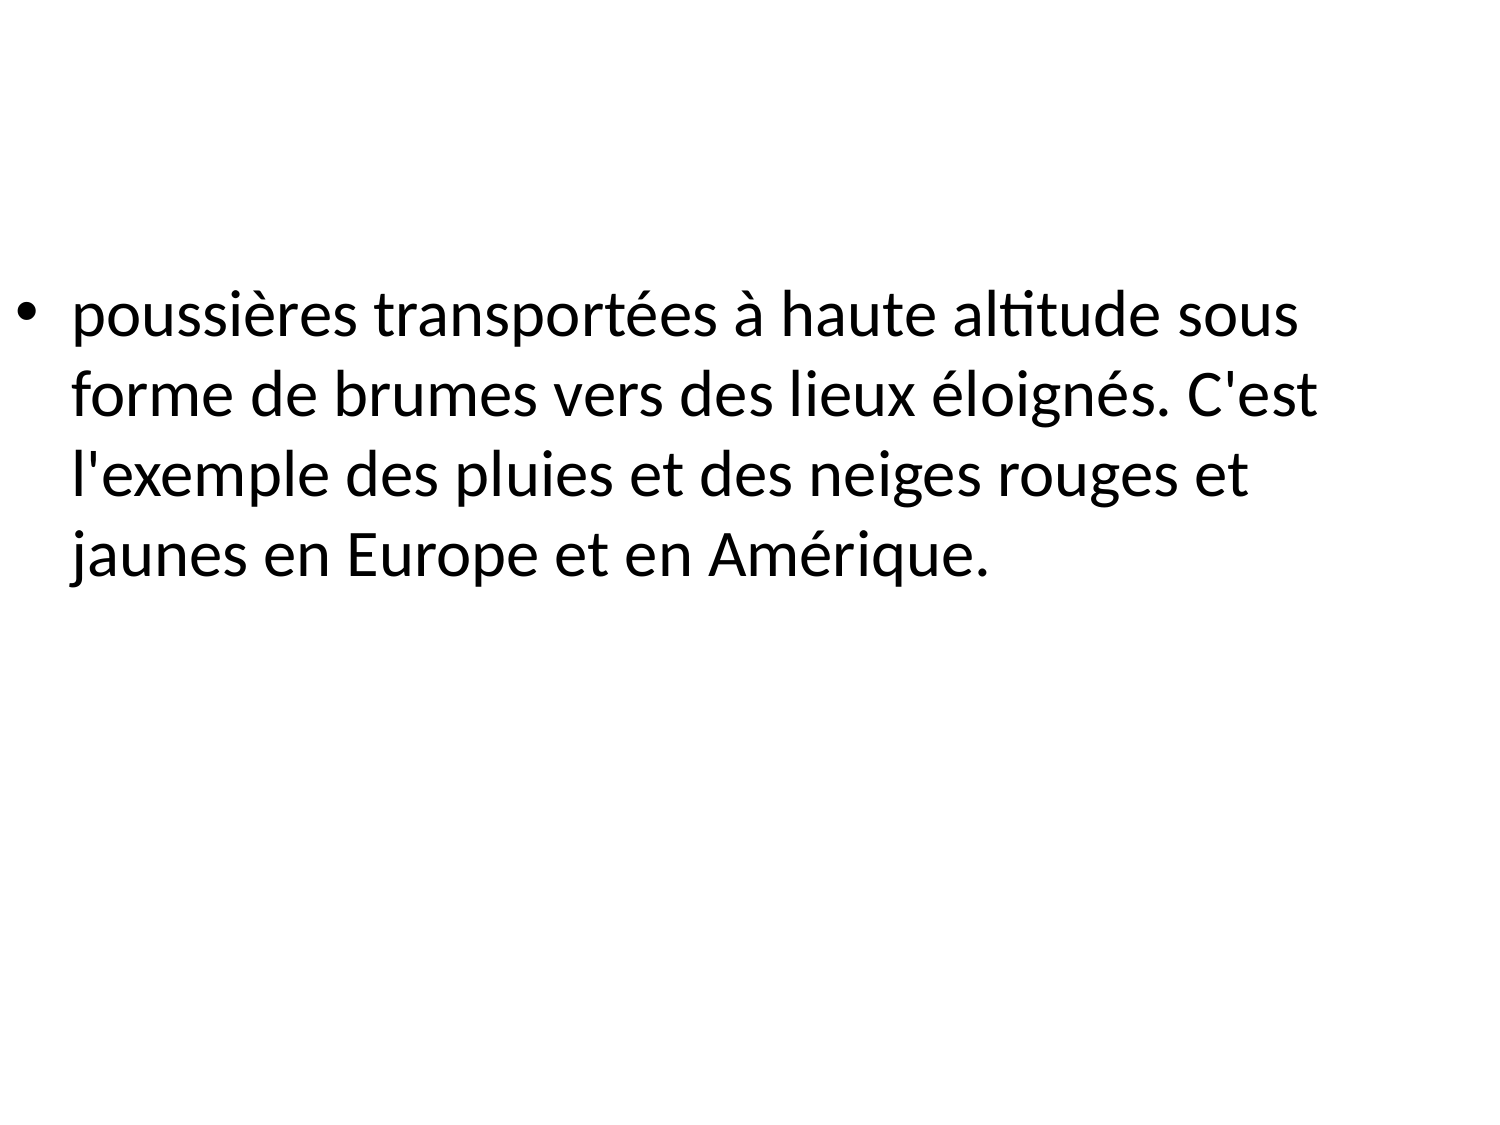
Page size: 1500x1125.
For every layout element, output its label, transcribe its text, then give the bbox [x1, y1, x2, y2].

list poussières transportées à haute altitude sous forme de brumes vers des lieux éloignés. C'est l'exemple des pluies et des neiges rouges et jaunes en Europe et en Amérique. [0, 262, 1350, 1005]
